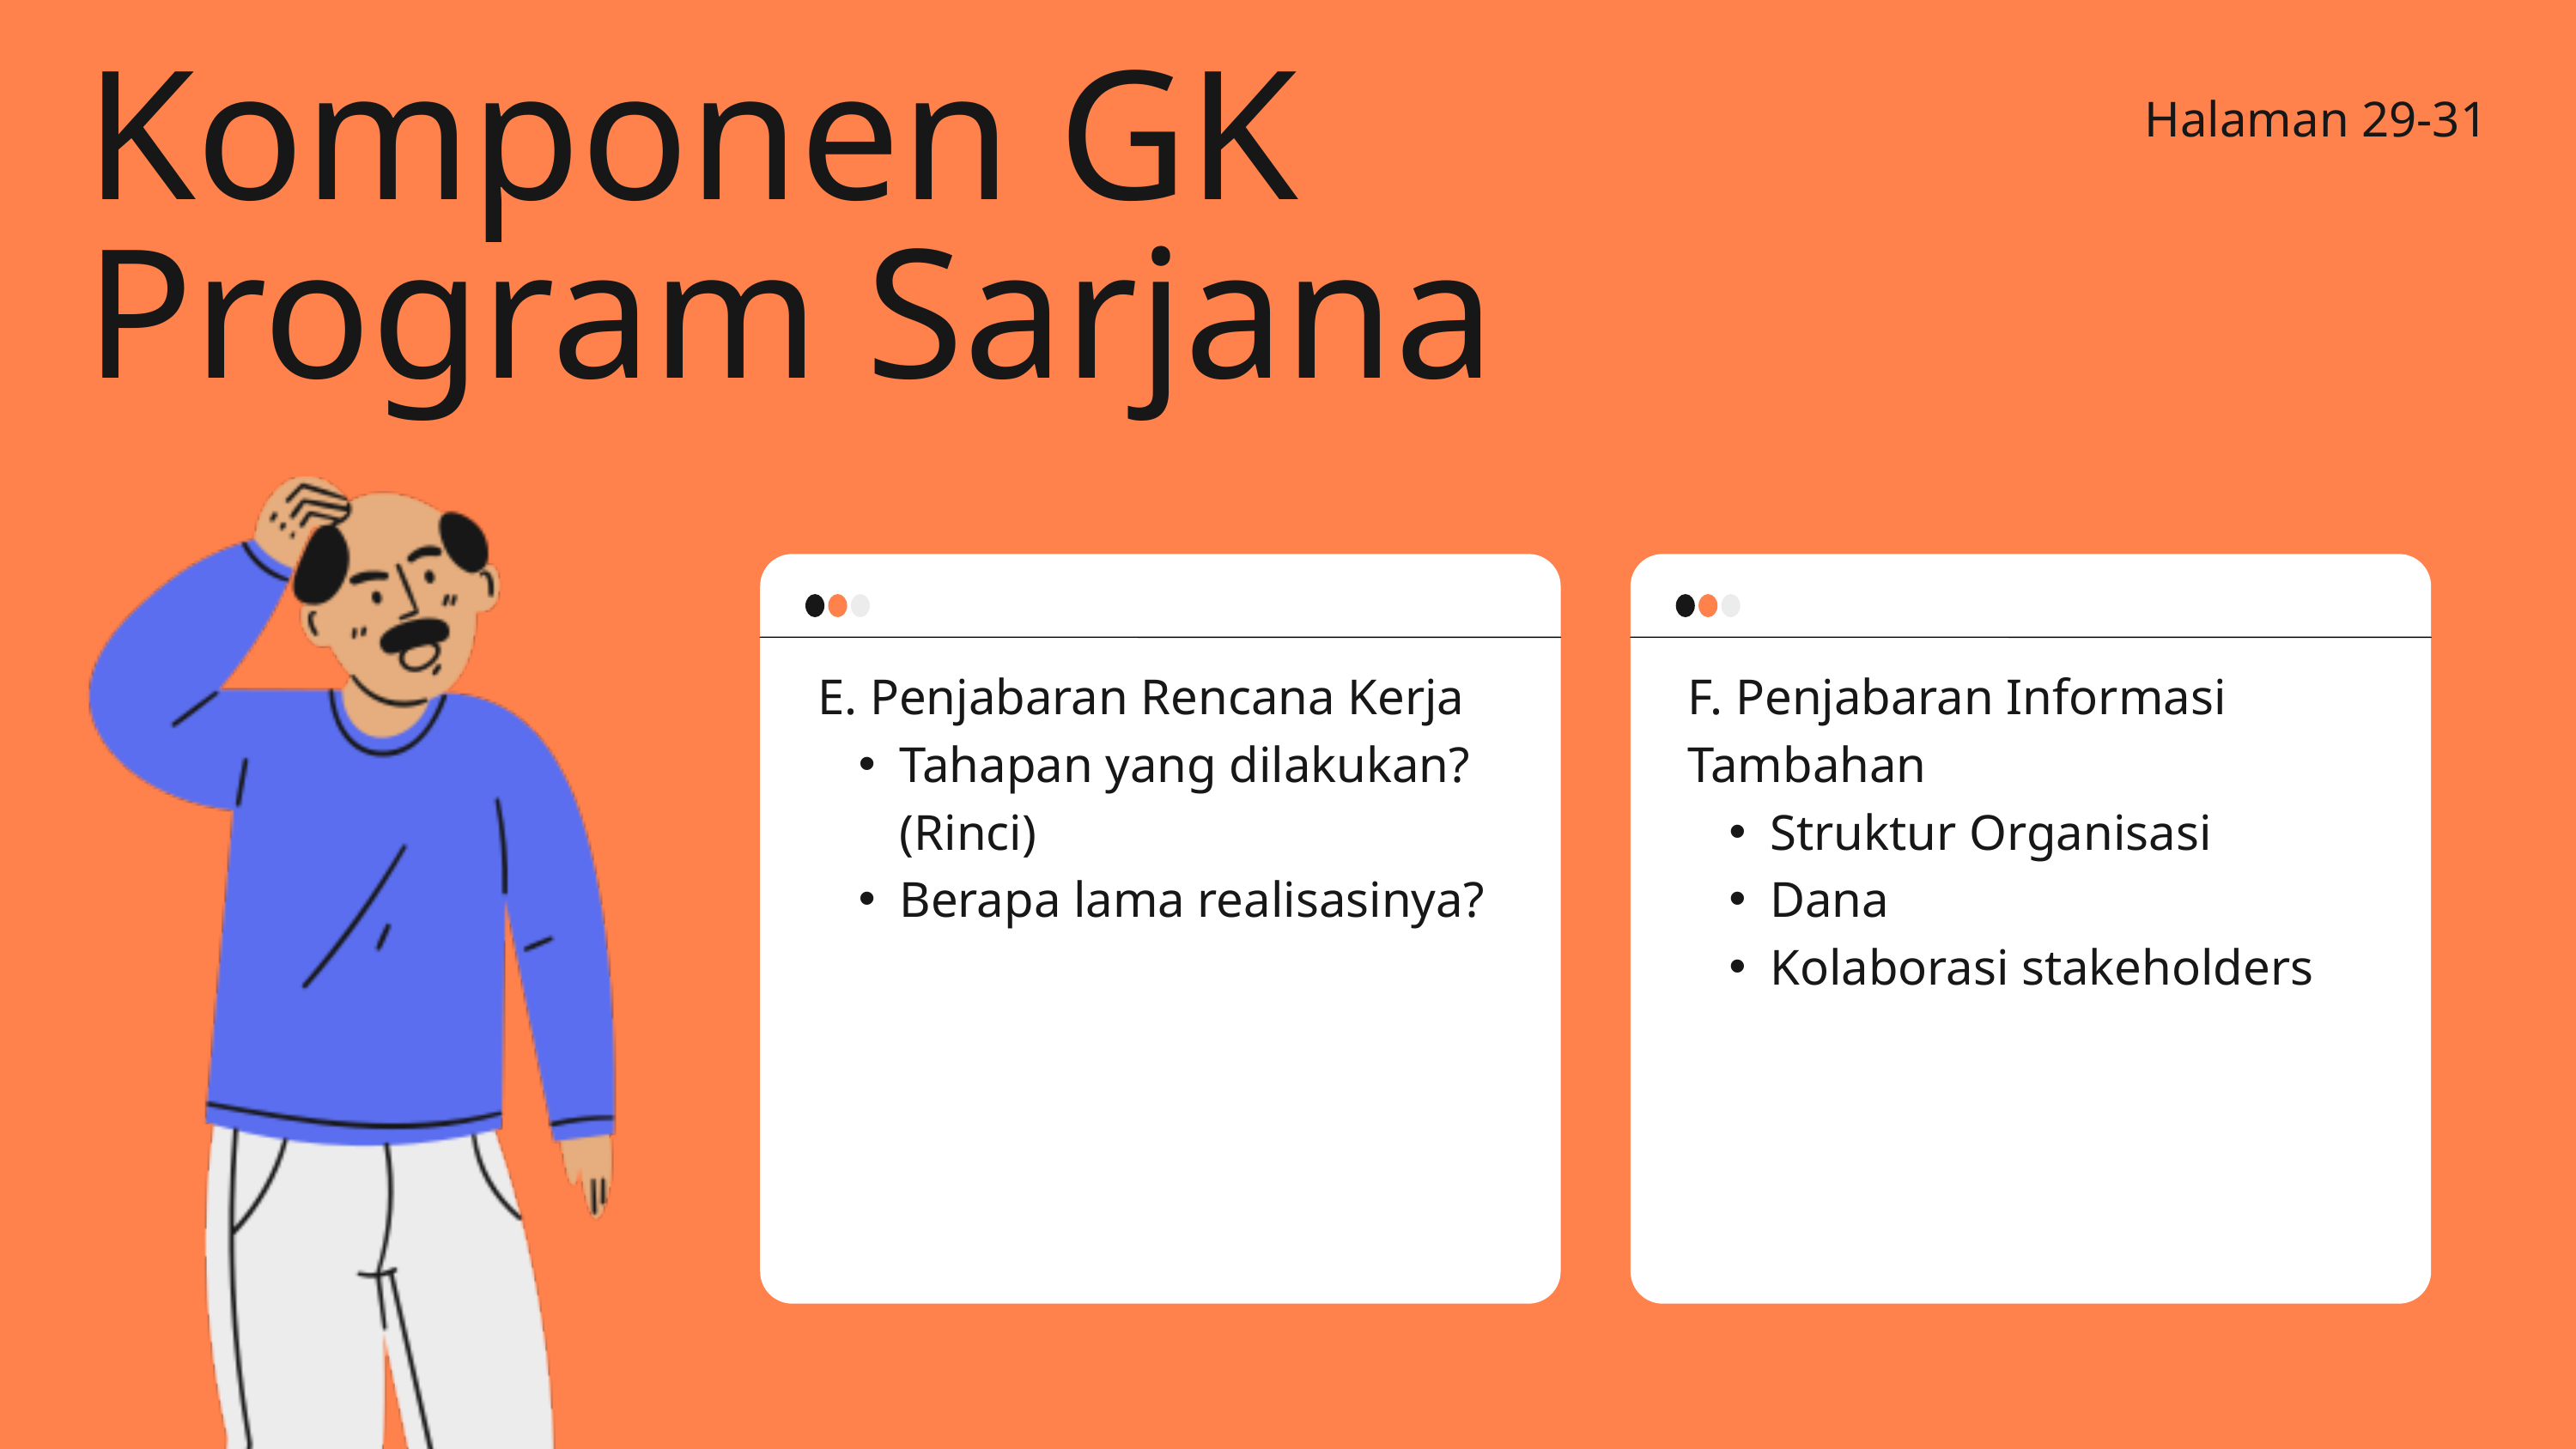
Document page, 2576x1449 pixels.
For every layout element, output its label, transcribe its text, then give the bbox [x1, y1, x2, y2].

text_box Halaman 29-31 [1801, 79, 2488, 148]
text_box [1630, 554, 2432, 1304]
text_box Komponen GK Program Sarjana [85, 56, 1669, 415]
text_box [85, 476, 619, 1449]
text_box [759, 554, 1561, 1304]
